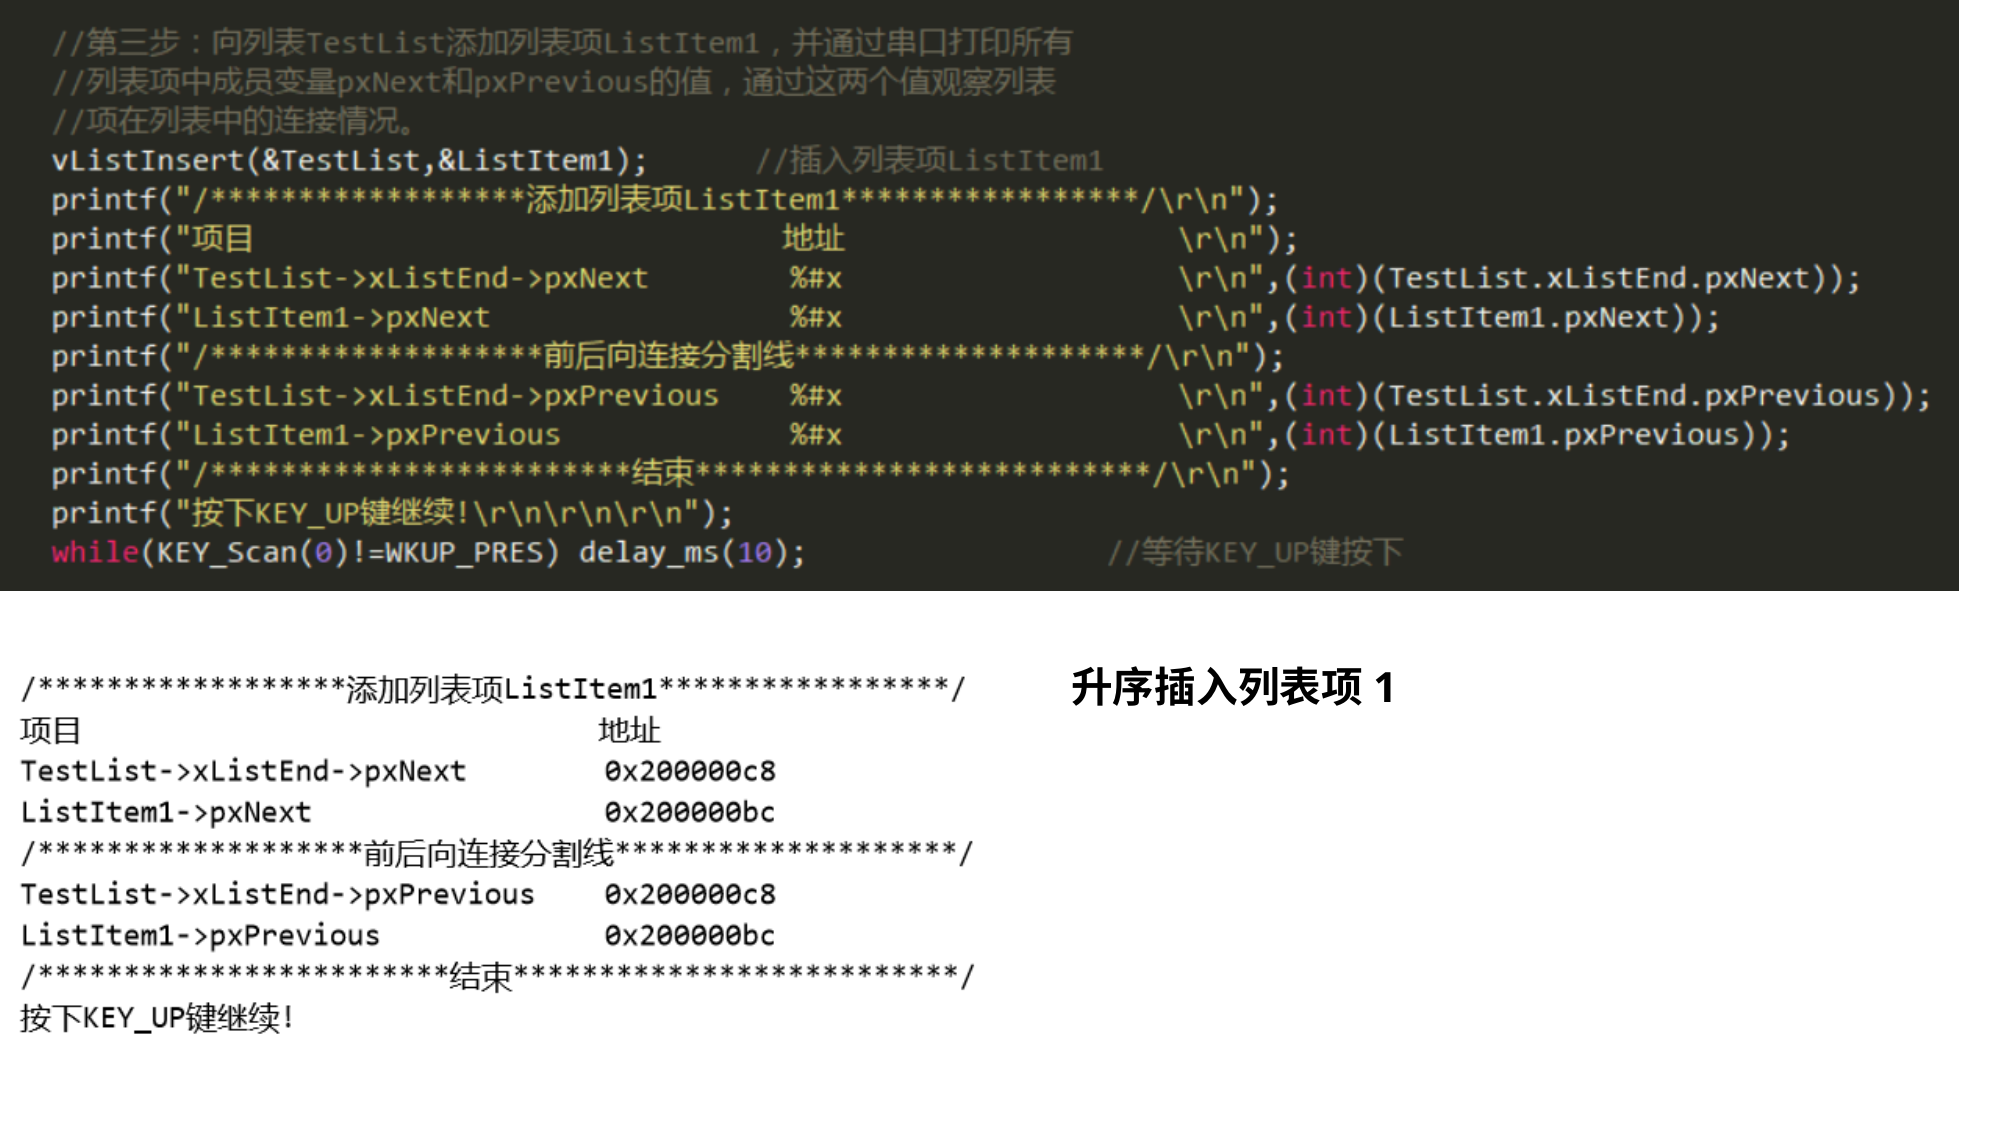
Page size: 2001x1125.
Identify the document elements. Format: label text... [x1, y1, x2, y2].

text_box 升序插入列表项1 [1057, 653, 1598, 719]
picture [0, 0, 1959, 591]
picture [0, 652, 1057, 1059]
